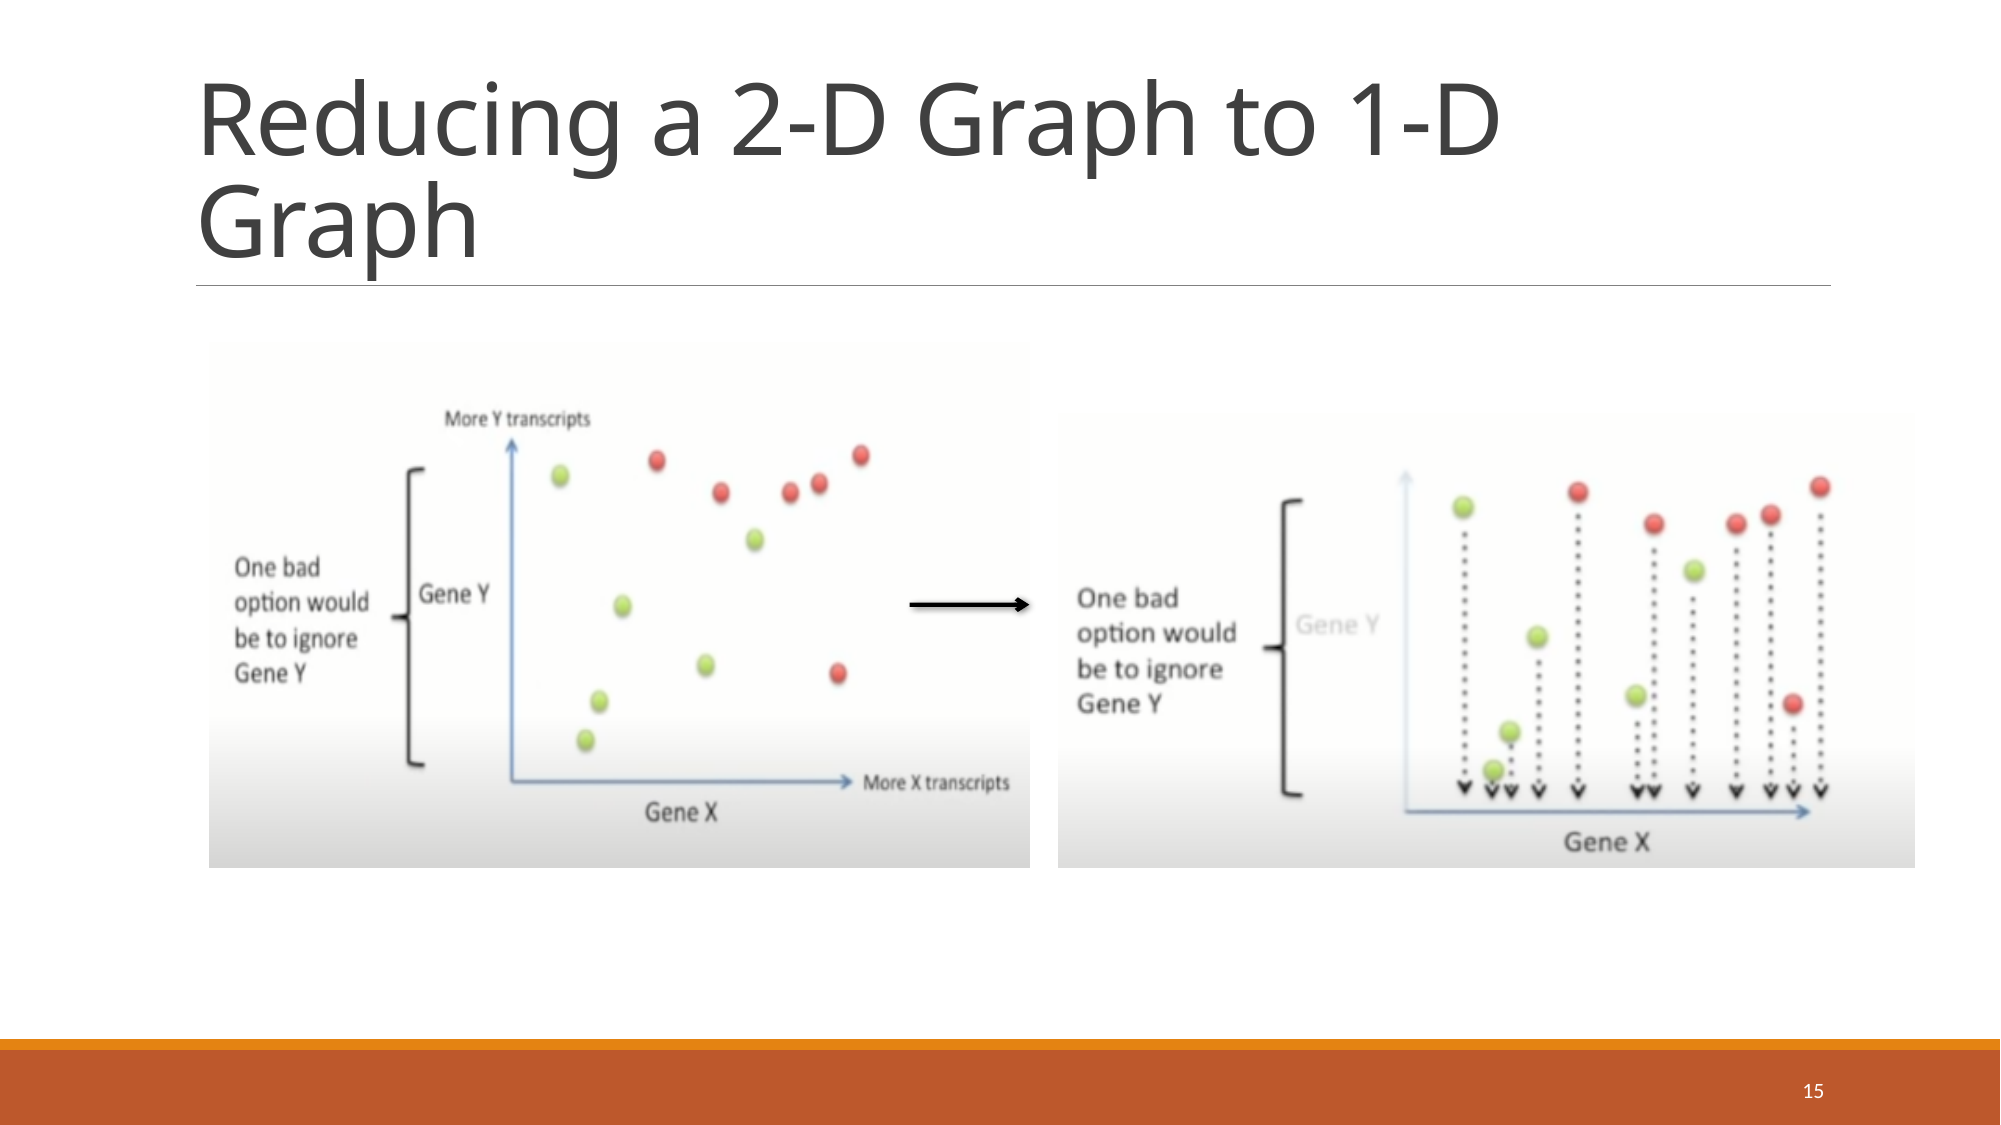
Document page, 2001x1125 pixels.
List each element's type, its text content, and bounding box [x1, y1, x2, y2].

title Reducing a 2-D Graph to 1-D Graph [180, 47, 1830, 285]
picture [1057, 412, 1915, 868]
slide_number 15 [1624, 1059, 1840, 1120]
picture [208, 341, 1030, 868]
